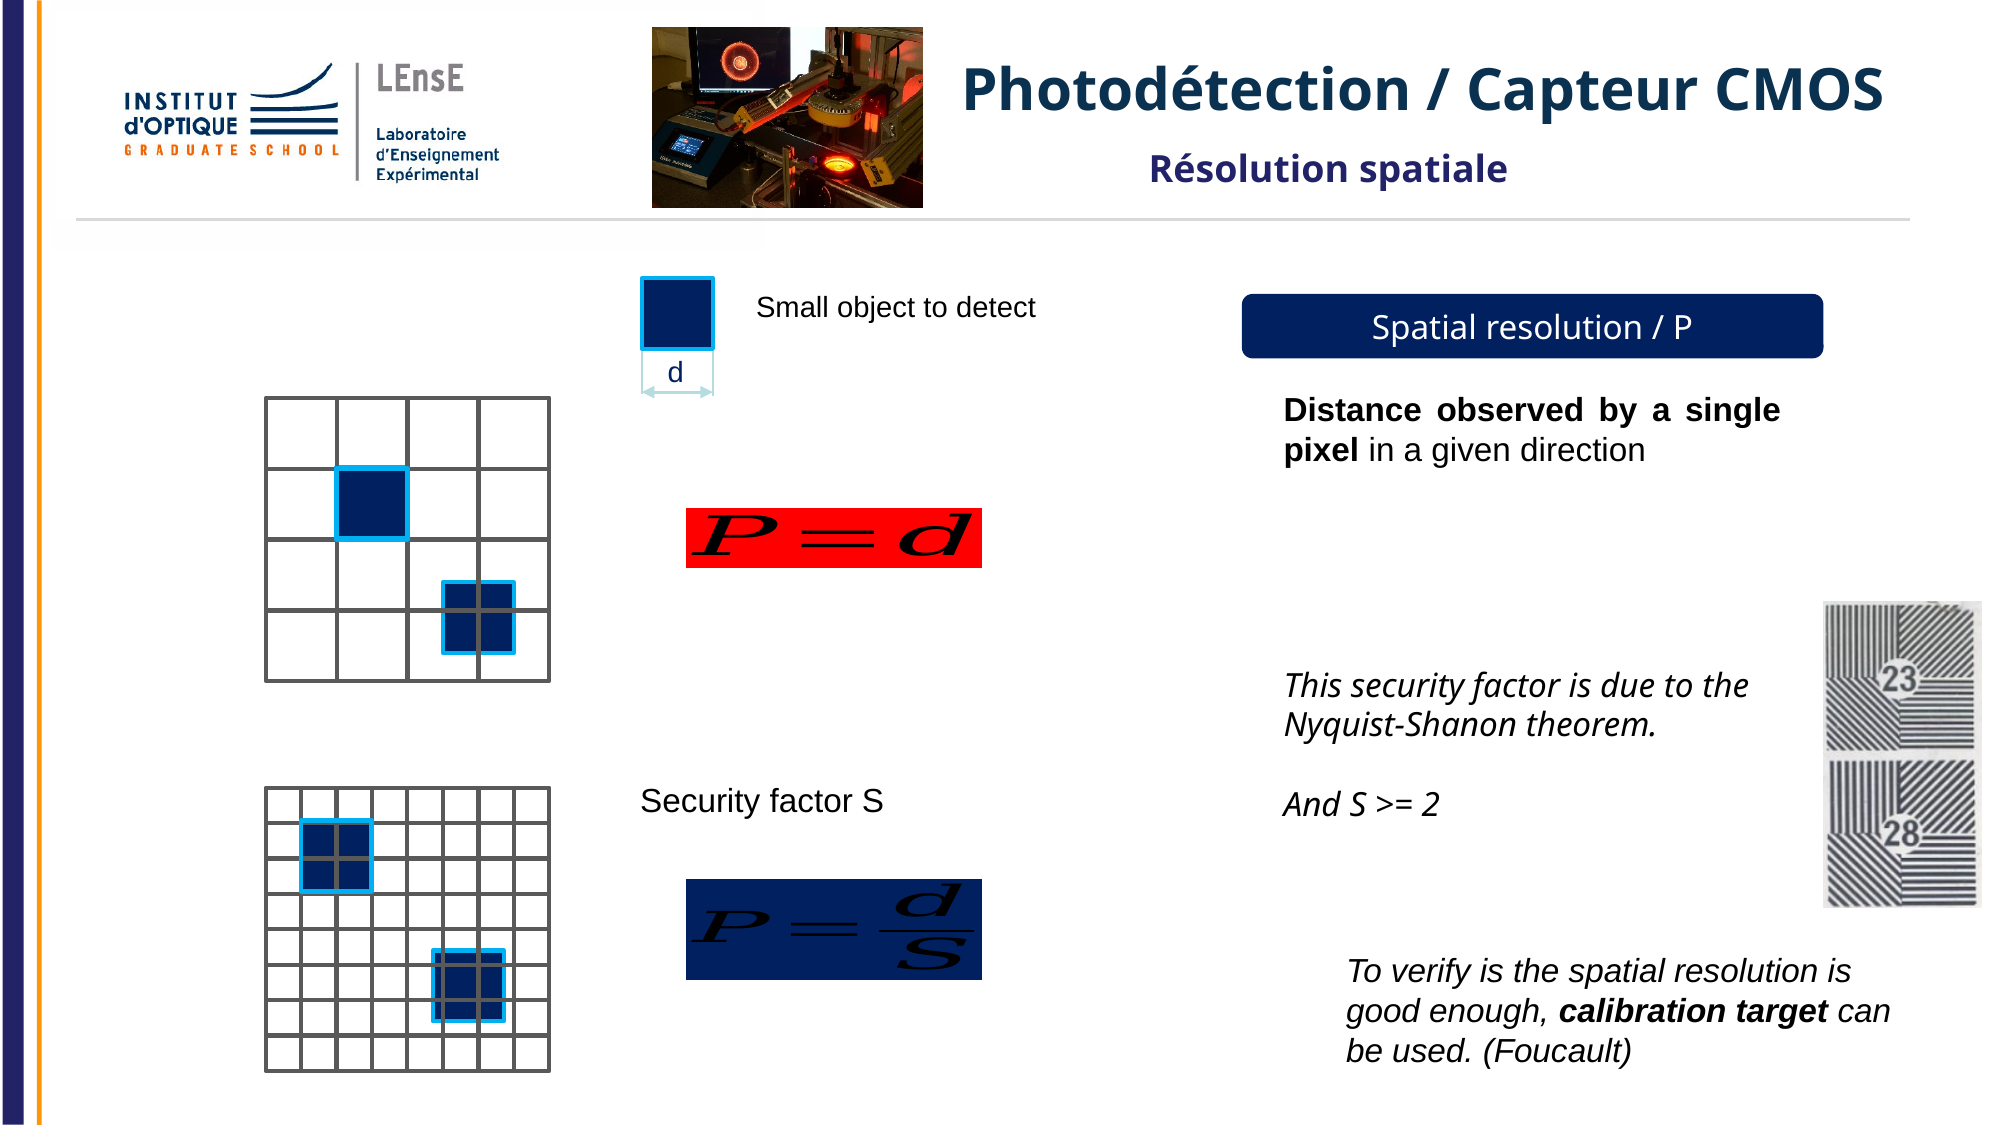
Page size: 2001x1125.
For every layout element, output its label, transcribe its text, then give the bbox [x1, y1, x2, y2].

text_box [405, 927, 441, 963]
text_box This security factor is due to the Nyquist-Shanon theorem. And S >= 2 [1268, 656, 1797, 831]
text_box [335, 396, 406, 466]
text_box [405, 963, 441, 998]
text_box [299, 893, 334, 927]
text_box [264, 856, 299, 892]
text_box [299, 998, 334, 1034]
text_box [476, 538, 551, 608]
text_box [334, 466, 409, 541]
text_box [476, 856, 512, 892]
text_box [264, 467, 334, 538]
text_box [264, 927, 299, 963]
text_box [299, 818, 374, 893]
text_box [476, 396, 551, 467]
text_box [264, 821, 299, 856]
text_box [512, 821, 551, 856]
text_box [476, 1034, 512, 1073]
text_box [405, 998, 441, 1034]
text_box [264, 892, 299, 927]
text_box [334, 893, 370, 927]
text_box Small object to detect [741, 280, 1052, 331]
text_box [476, 608, 551, 683]
text_box [299, 927, 334, 963]
text_box [264, 608, 335, 683]
text_box [512, 1034, 551, 1073]
text_box [370, 786, 405, 825]
text_box [405, 856, 441, 892]
text_box [476, 927, 512, 963]
text_box [476, 892, 512, 927]
text_box [335, 541, 406, 608]
text_box [370, 998, 405, 1034]
text_box [55, 11, 752, 220]
text_box [476, 467, 551, 538]
text_box [405, 1034, 441, 1073]
text_box [334, 998, 370, 1034]
text_box [476, 821, 512, 856]
text_box [264, 396, 335, 467]
text_box [334, 927, 370, 963]
text_box [334, 1034, 370, 1073]
text_box Distance observed by a single pixel in a given direction [1268, 380, 1797, 476]
text_box [264, 786, 299, 821]
text_box [264, 998, 299, 1034]
text_box [512, 856, 551, 892]
text_box [476, 998, 512, 1034]
text_box [512, 892, 551, 927]
text_box [299, 1034, 334, 1073]
text_box [299, 963, 334, 998]
text_box [405, 786, 441, 821]
text_box [409, 467, 476, 538]
title Photodétection / Capteur CMOS [926, 30, 1900, 144]
text_box [512, 998, 551, 1034]
text_box [370, 963, 405, 998]
text_box [370, 1034, 405, 1073]
text_box [299, 786, 334, 818]
text_box [441, 927, 476, 963]
text_box Spatial resolution / P [1239, 291, 1826, 361]
text_box [441, 892, 476, 927]
text_box [512, 927, 551, 963]
text_box [334, 963, 370, 998]
text_box [640, 276, 715, 351]
picture [87, 23, 537, 209]
picture [1823, 601, 1982, 908]
text_box [370, 927, 405, 963]
text_box [406, 608, 476, 683]
text_box [406, 396, 476, 467]
text_box d [652, 346, 708, 391]
text_box [441, 786, 476, 821]
text_box [512, 963, 551, 998]
text_box [405, 821, 441, 856]
text_box [374, 856, 405, 892]
text_box [406, 538, 476, 608]
text_box Security factor S [625, 772, 1003, 827]
text_box [264, 538, 335, 608]
text_box [264, 963, 299, 998]
text_box [441, 1034, 476, 1073]
text_box Résolution spatiale [1133, 137, 1927, 197]
text_box [374, 825, 405, 856]
text_box [264, 1034, 299, 1073]
text_box [370, 892, 405, 927]
text_box [441, 821, 476, 856]
text_box [334, 786, 370, 818]
text_box [441, 963, 476, 998]
text_box [512, 786, 551, 821]
picture [51, 0, 923, 250]
text_box [441, 856, 476, 892]
text_box [476, 786, 512, 821]
text_box [441, 998, 476, 1034]
text_box [405, 892, 441, 927]
text_box [476, 963, 512, 998]
text_box [335, 608, 406, 683]
text_box To verify is the spatial resolution is good enough, calibration target can be used. (Foucault) [1331, 942, 1950, 1077]
